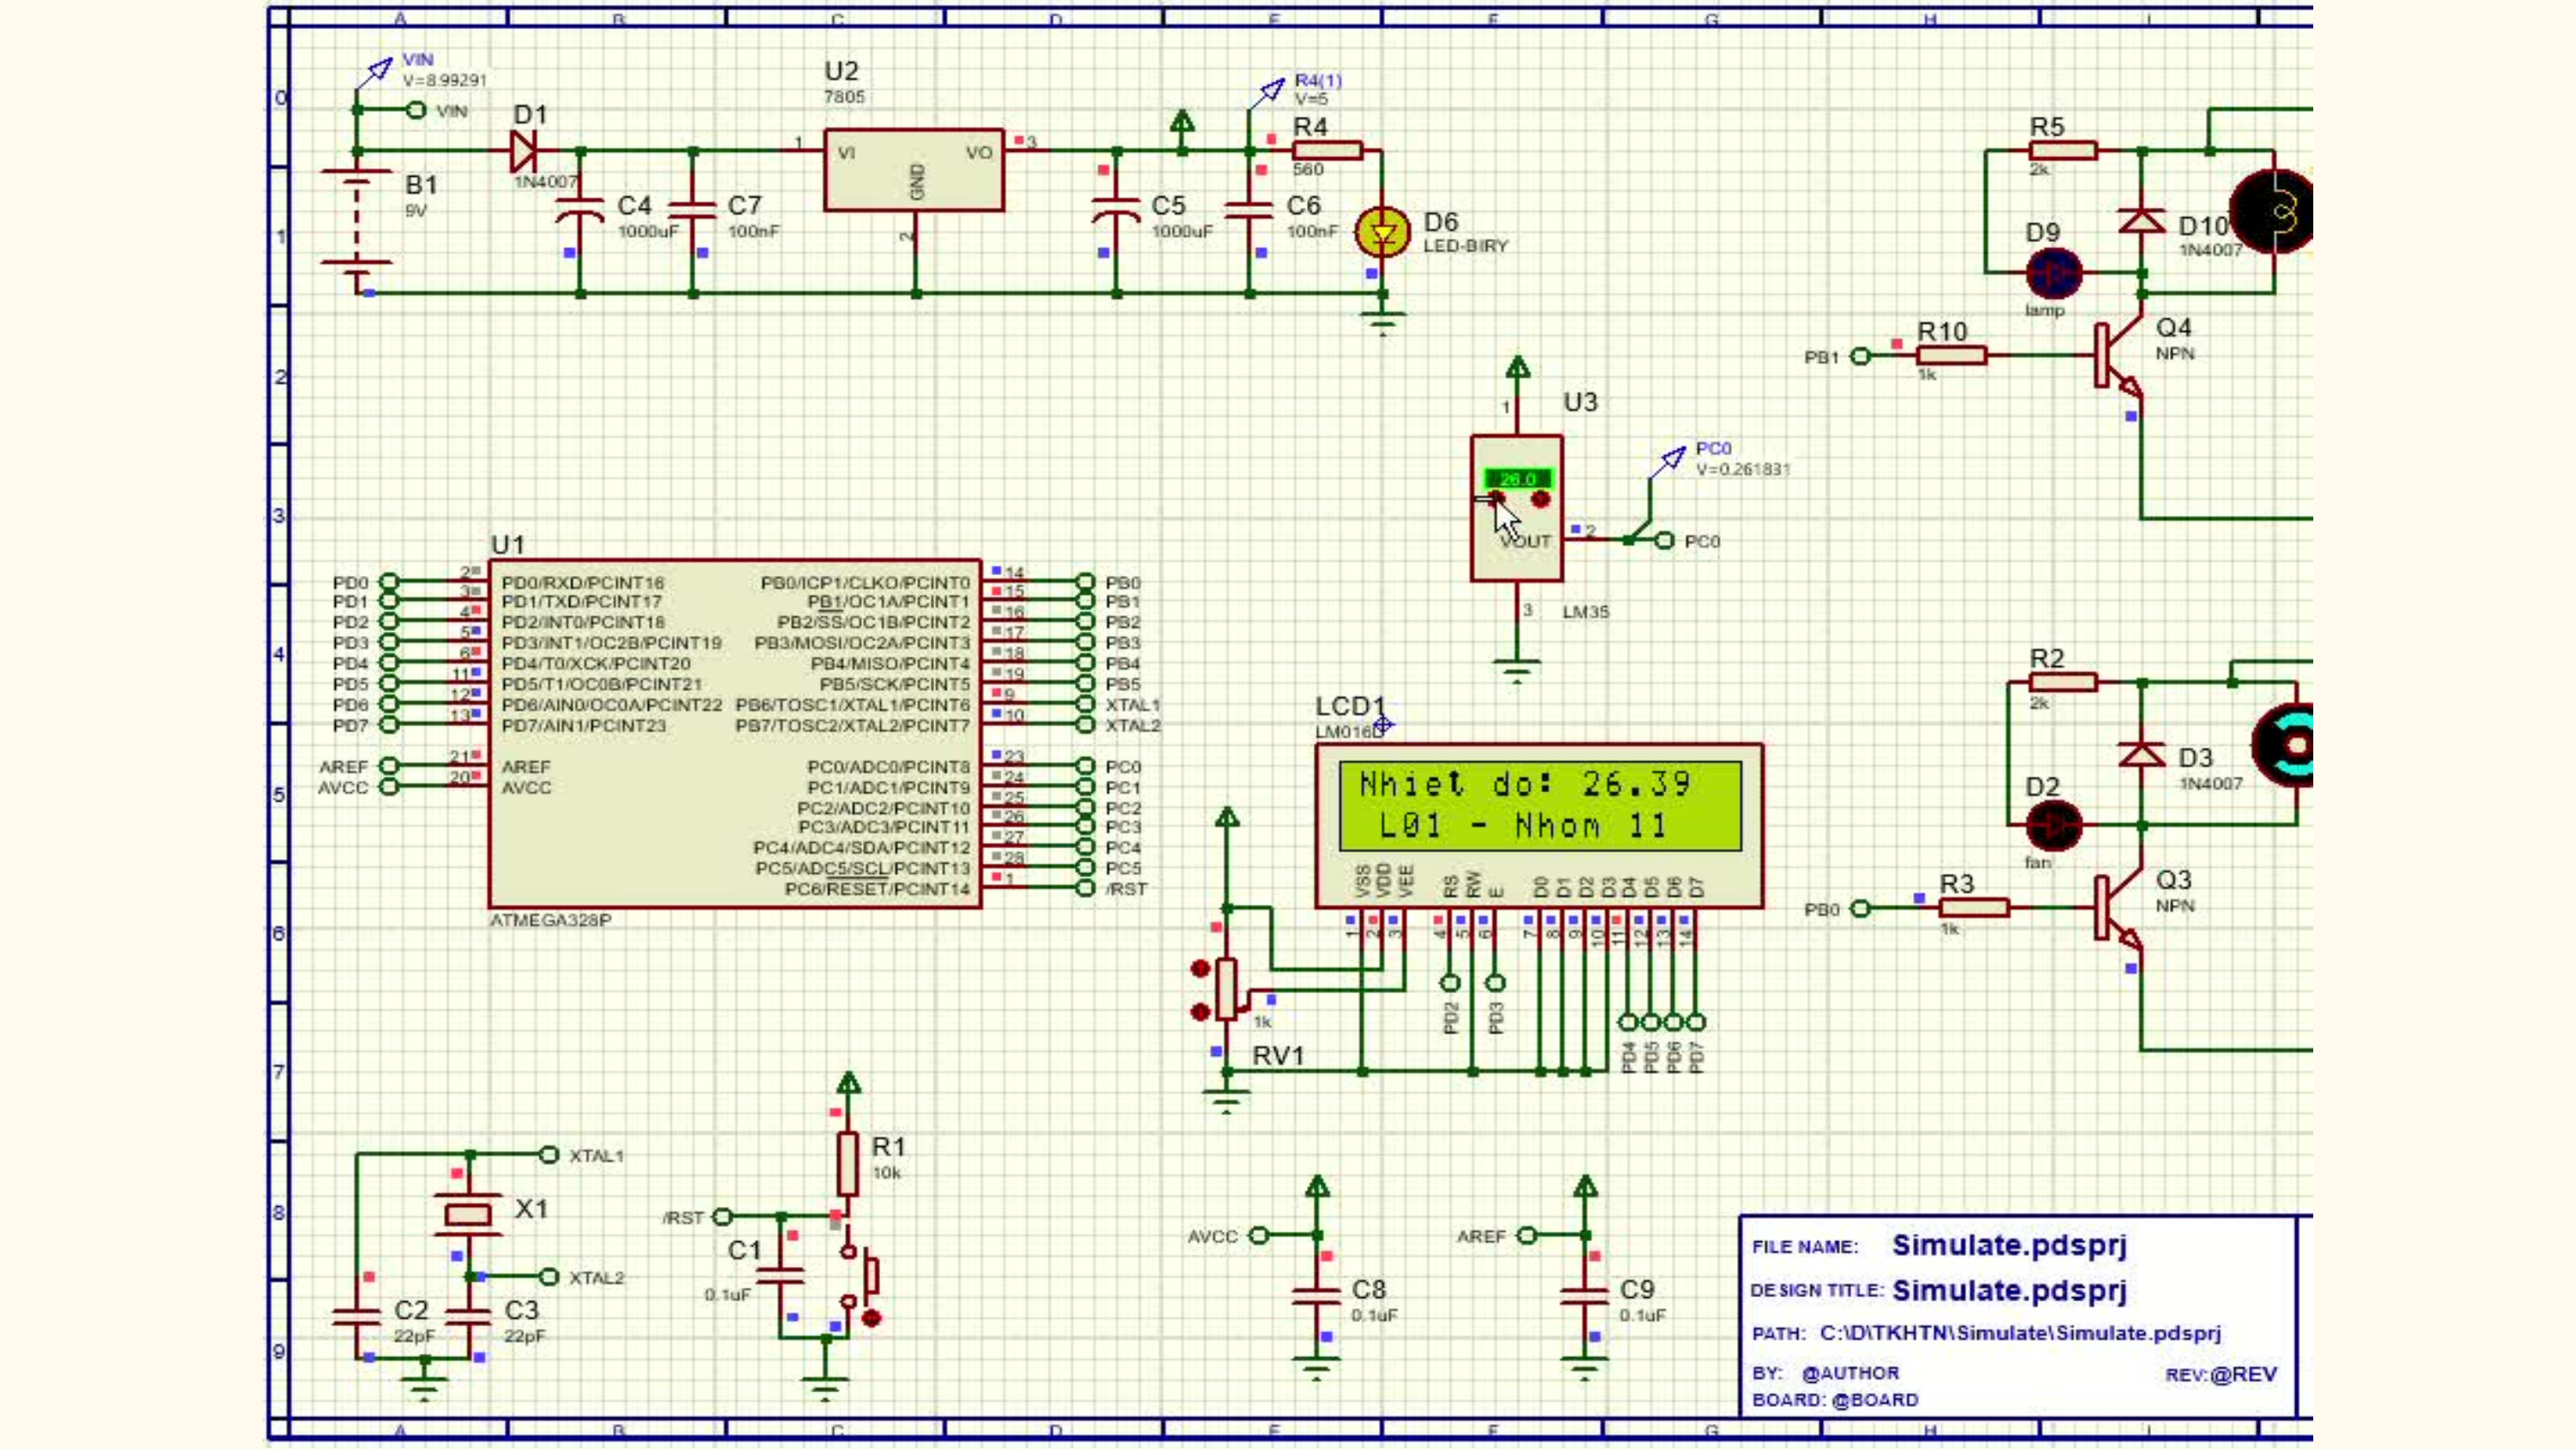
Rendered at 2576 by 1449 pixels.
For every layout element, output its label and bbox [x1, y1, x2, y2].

text_box [262, 0, 2314, 1449]
